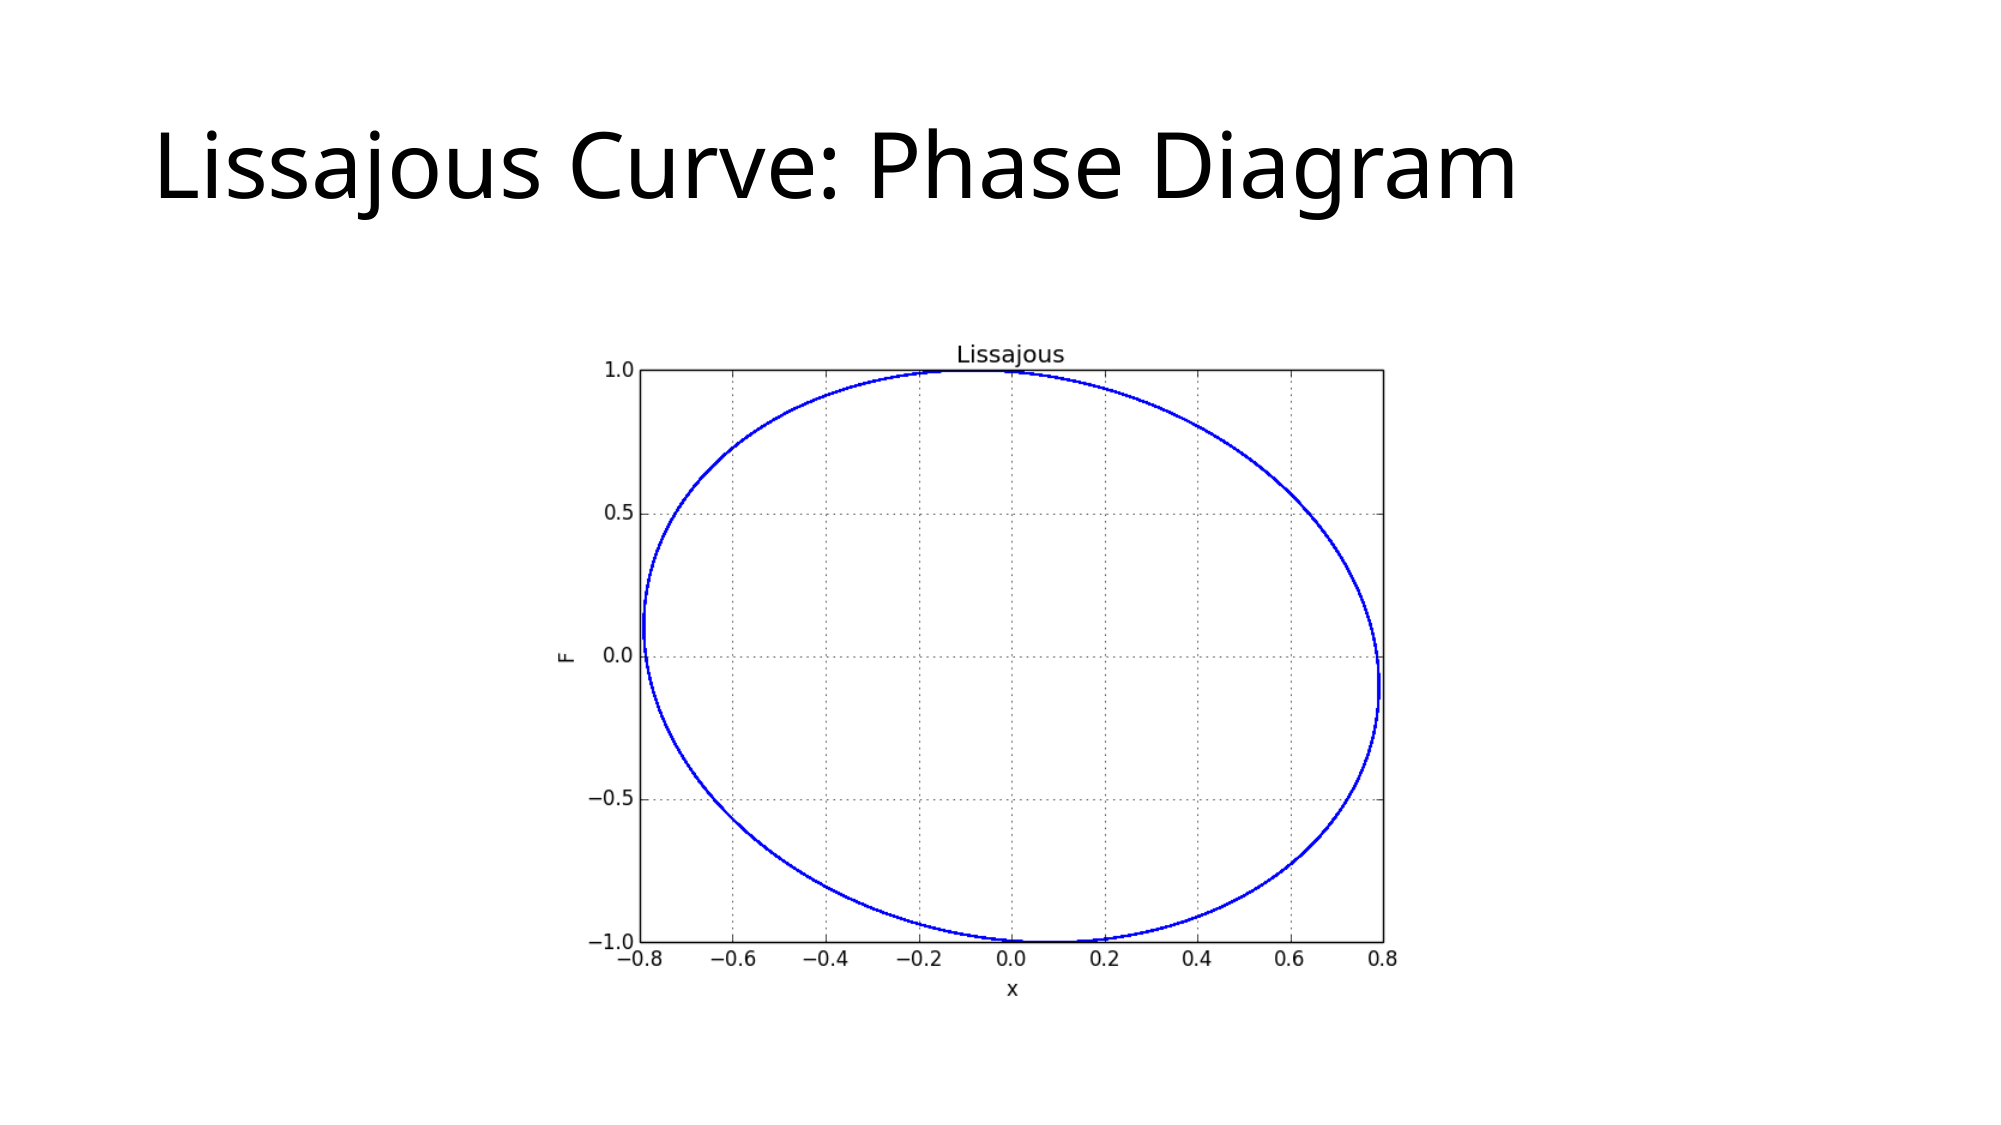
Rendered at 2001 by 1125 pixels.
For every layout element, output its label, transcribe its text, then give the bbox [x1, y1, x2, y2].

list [520, 299, 1479, 1014]
title Lissajous Curve: Phase Diagram [137, 59, 1863, 278]
